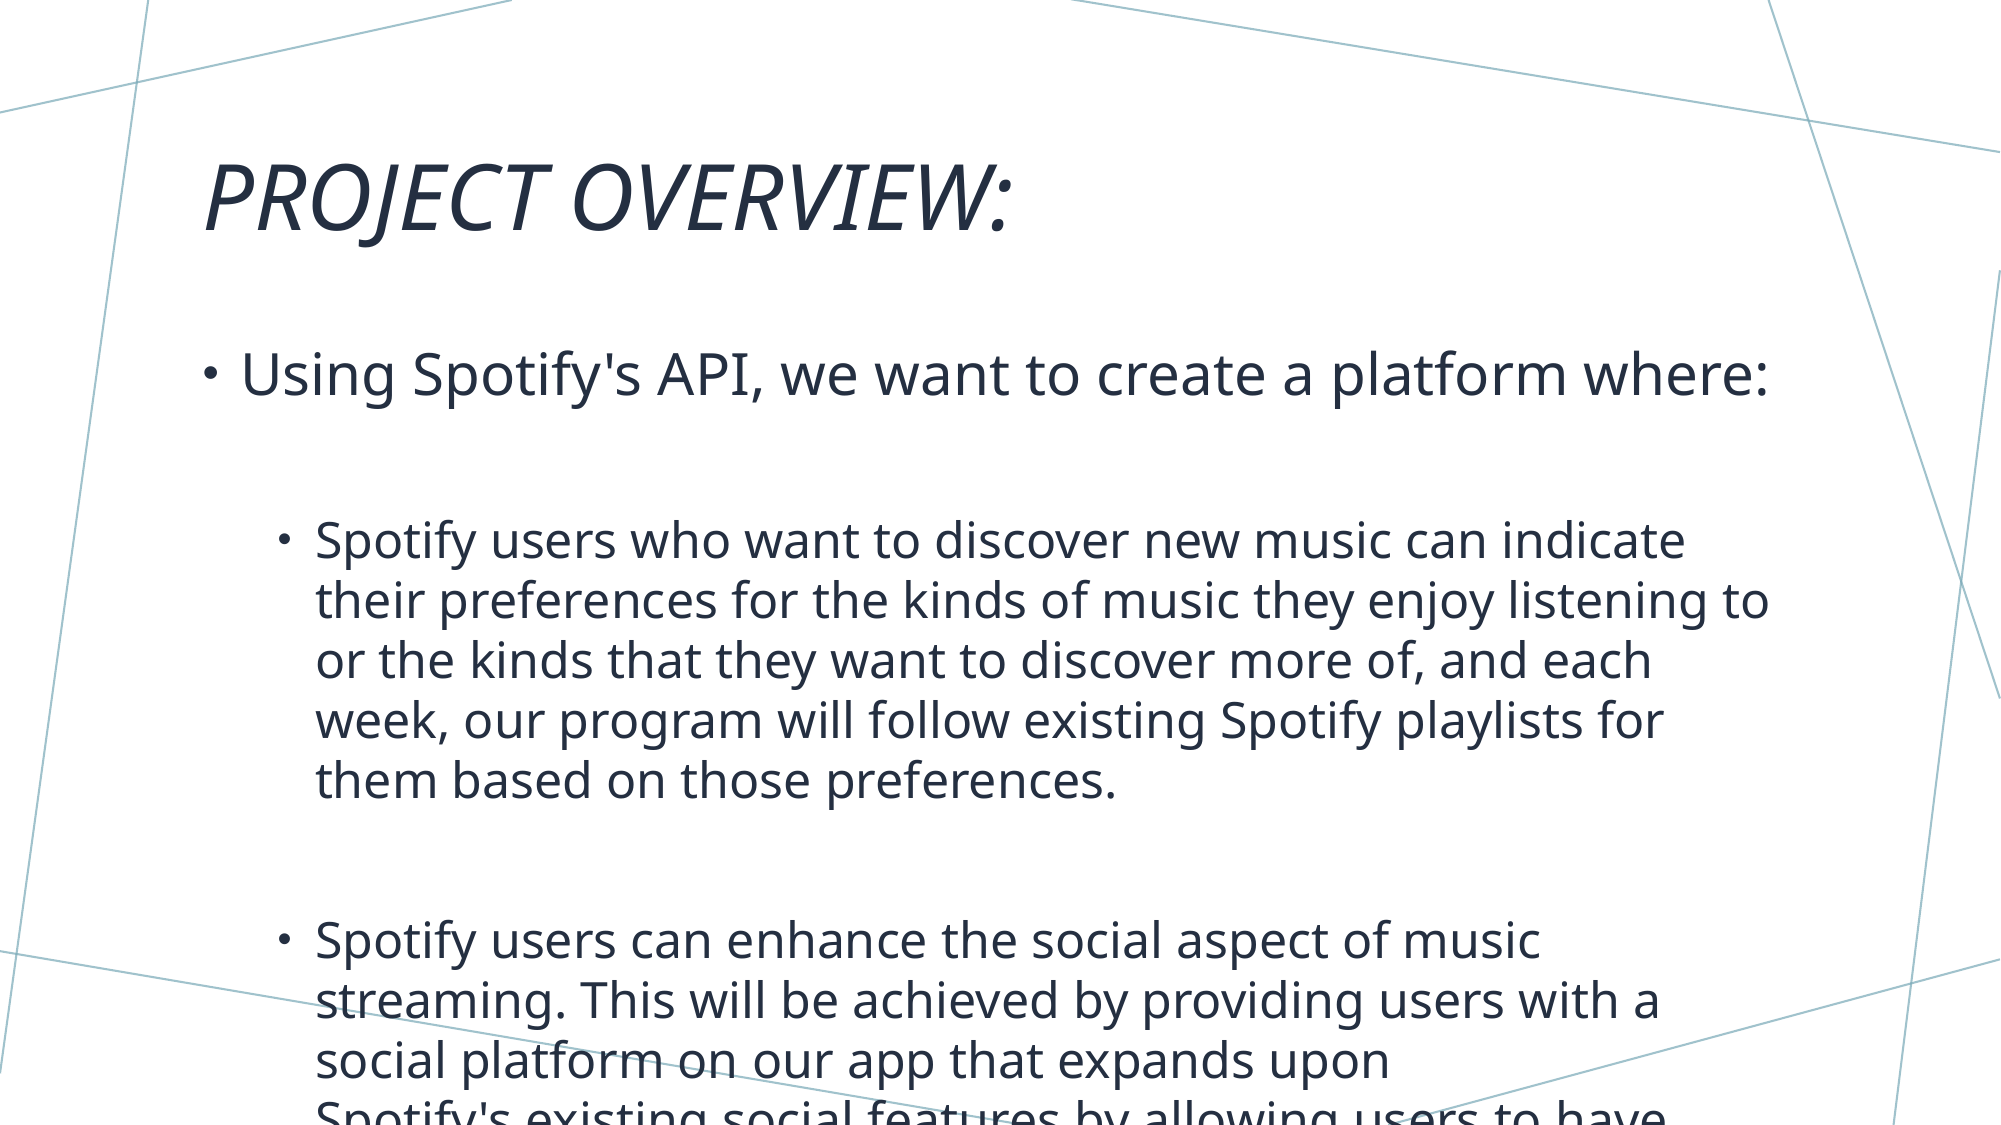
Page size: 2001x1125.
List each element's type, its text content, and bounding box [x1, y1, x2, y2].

title Project overview: [187, 87, 1813, 315]
list Using Spotify's API, we want to create a platform where: Spotify users who want to discover new music can indicate their preferences for the kinds of music they enjoy listening to or the kinds that they want to discover more of, and each week, our program will follow existing Spotify playlists for them based on those preferences. Spotify users can enhance the social aspect of music streaming. This will be achieved by providing users with a social platform on our app that expands upon Spotify's existing social features by allowing users to have more control. [187, 329, 1813, 990]
